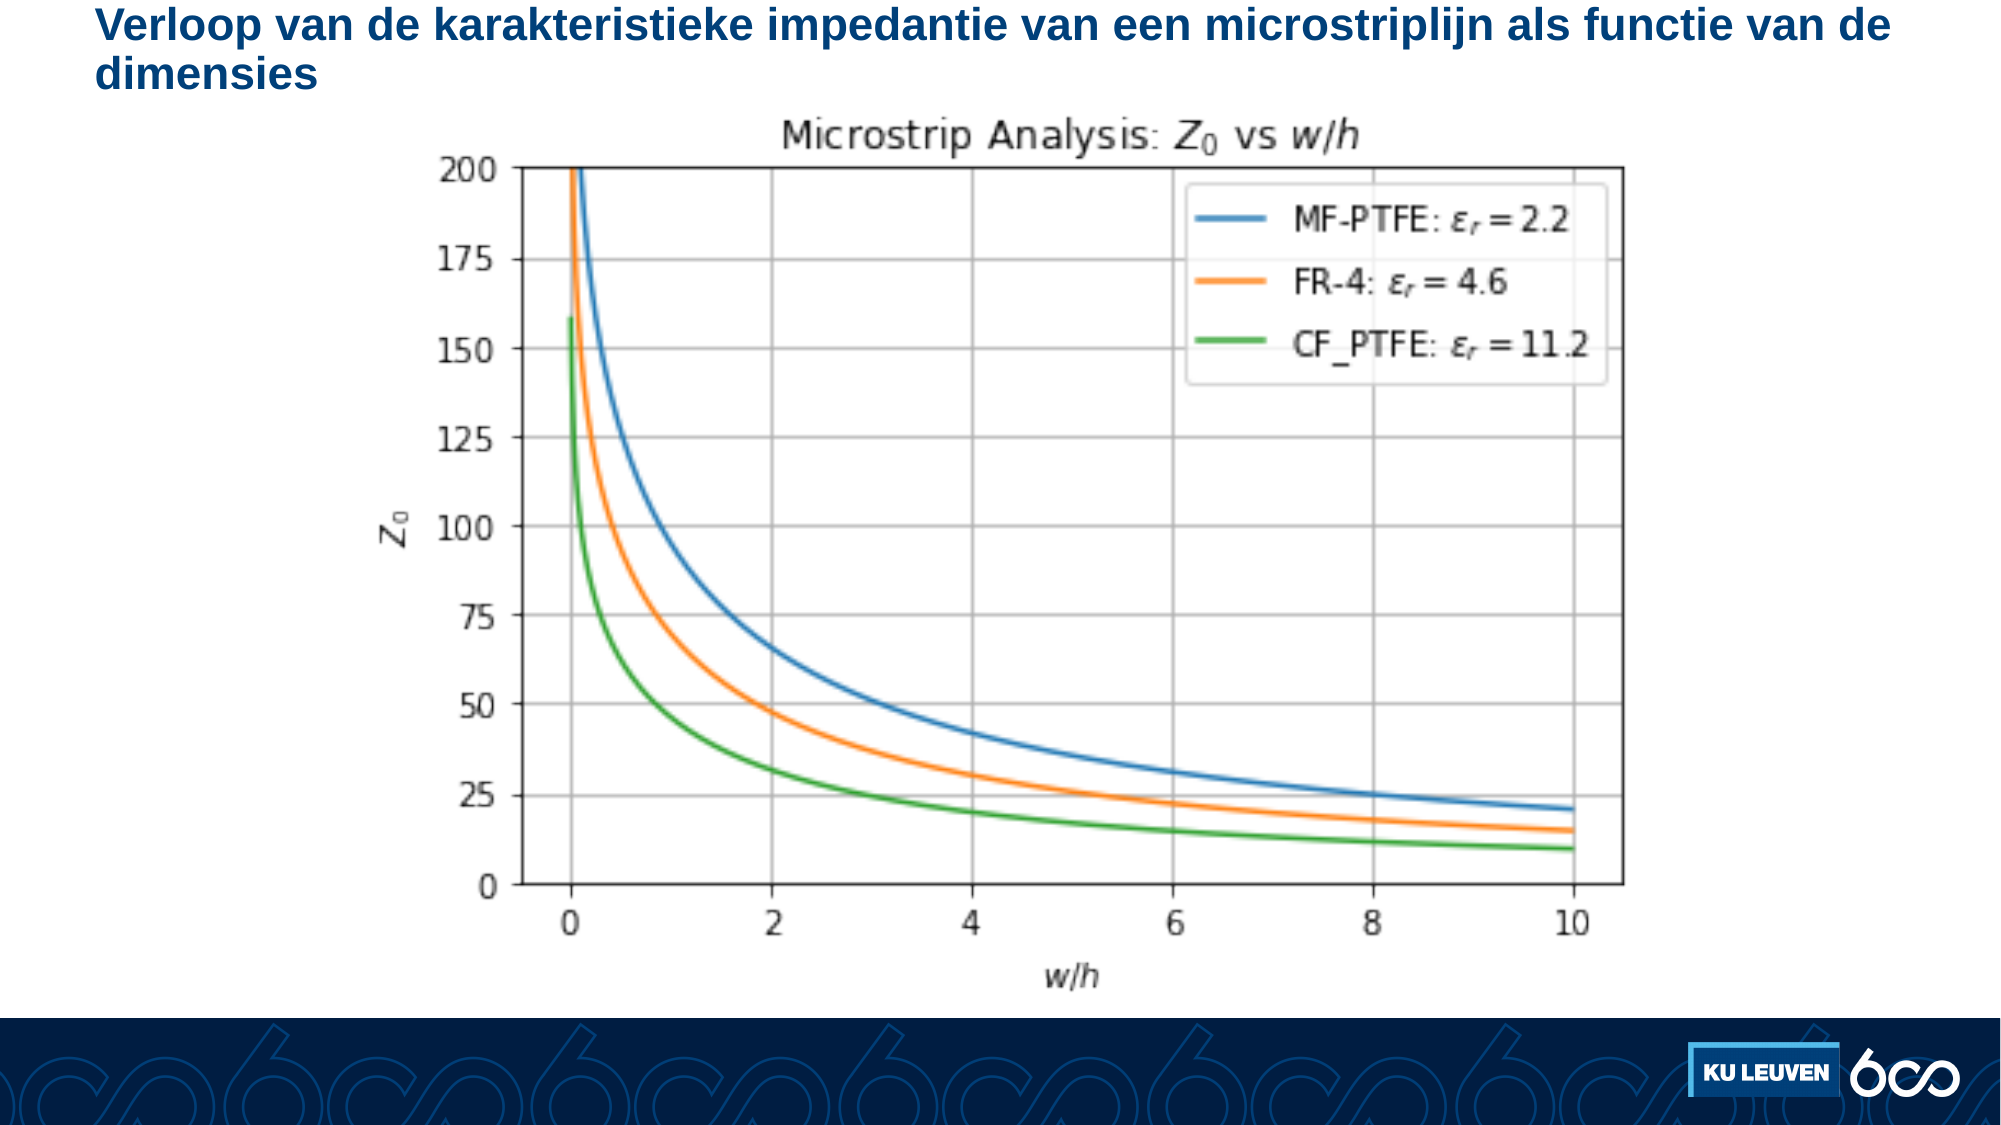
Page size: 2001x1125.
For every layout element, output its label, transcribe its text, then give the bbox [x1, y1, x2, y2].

title Verloop van de karakteristieke impedantie van een microstriplijn als functie van de dimensies [94, 0, 1906, 108]
picture [0, 88, 2001, 1125]
